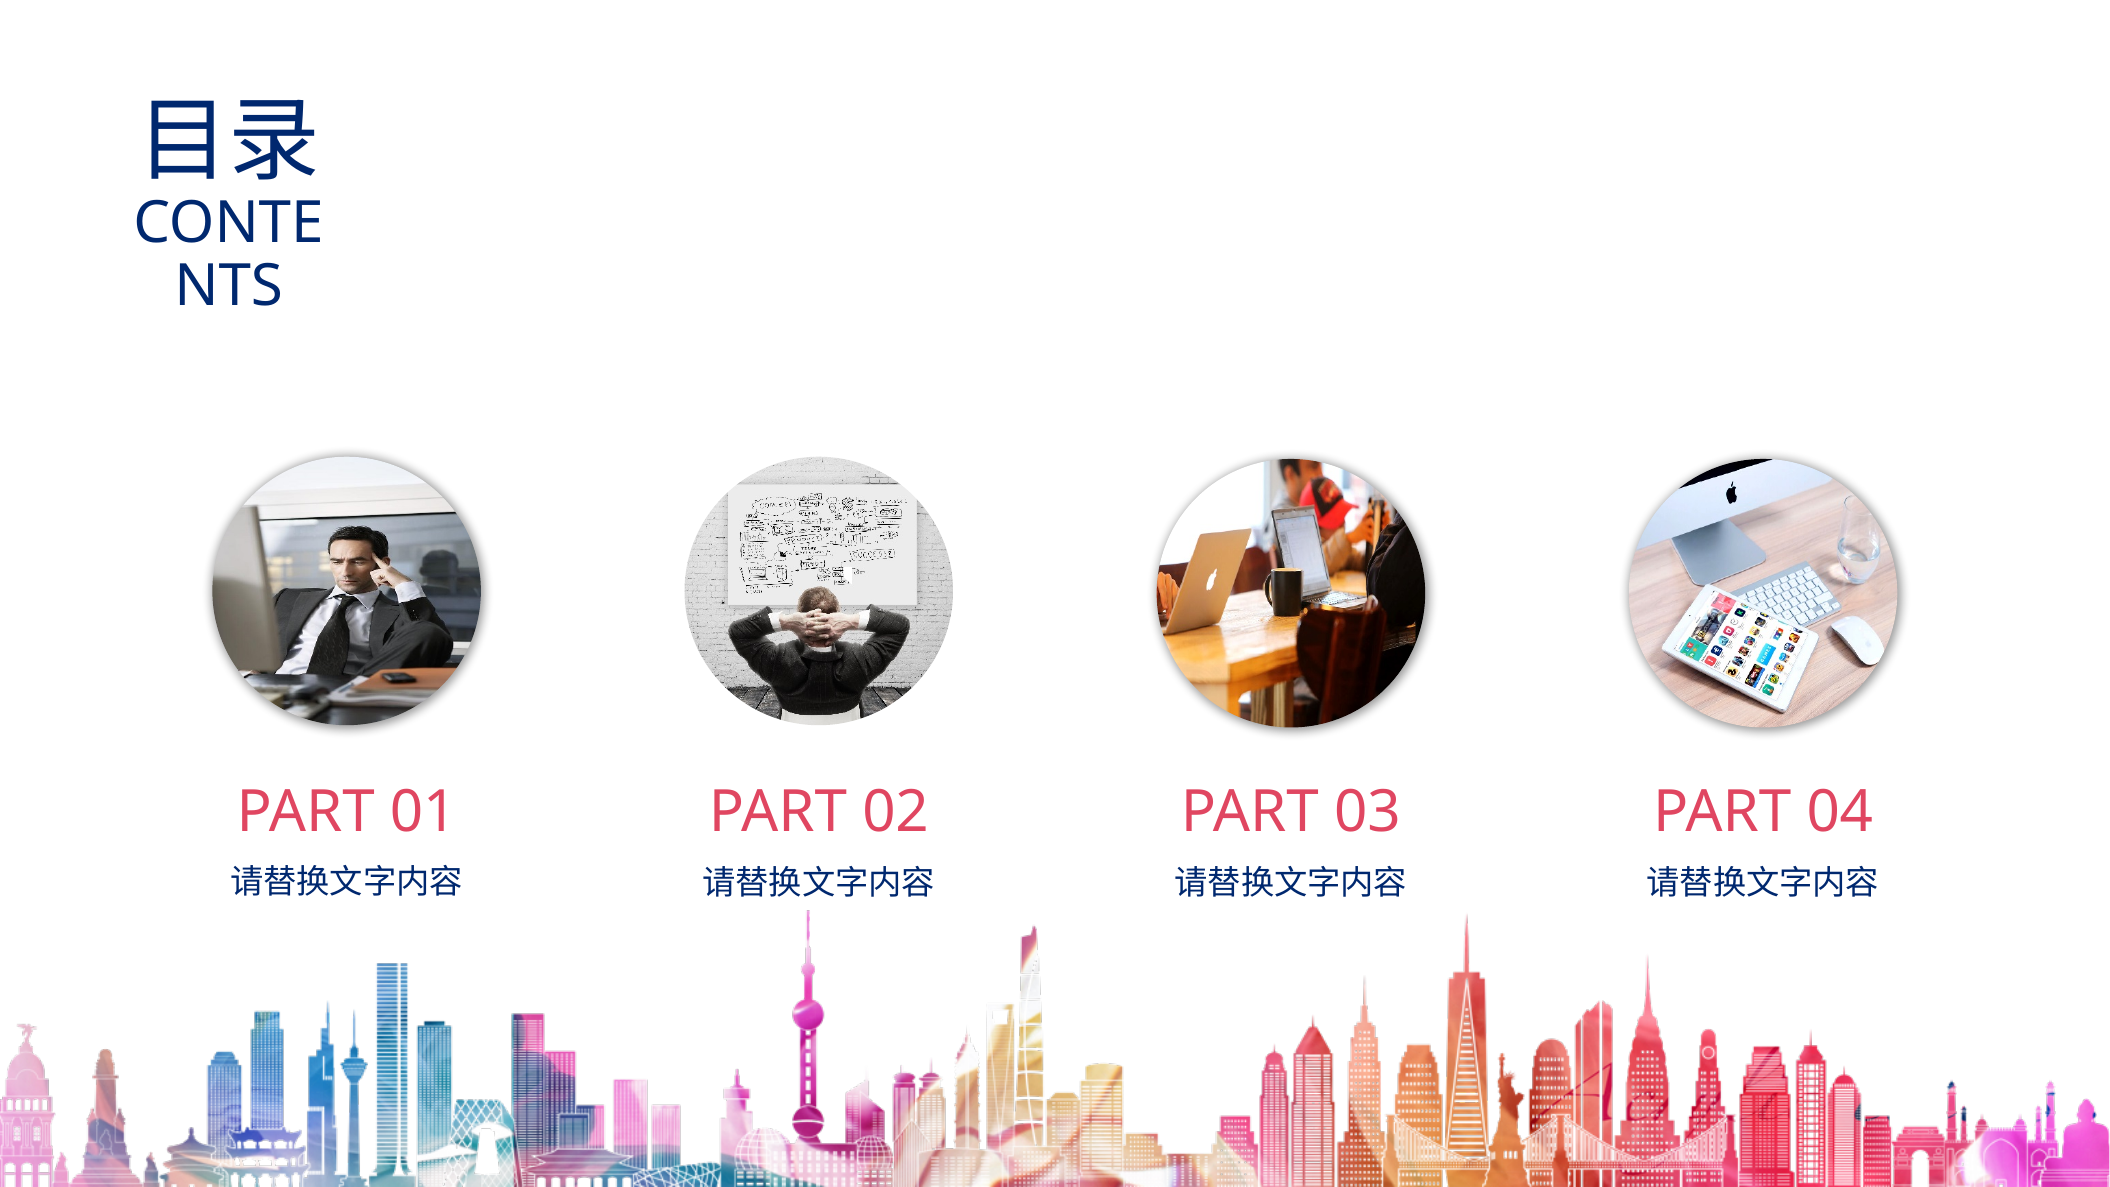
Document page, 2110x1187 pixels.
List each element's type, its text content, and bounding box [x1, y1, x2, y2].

text_box 目录 [110, 86, 347, 207]
text_box 请替换文字内容 [615, 857, 1023, 876]
text_box PART 02 [615, 773, 1023, 856]
text_box PART 03 [1087, 773, 1495, 856]
text_box PART 04 [1559, 773, 1967, 856]
text_box 请替换文字内容 [142, 857, 551, 876]
text_box [1627, 457, 1899, 729]
text_box CONTENTS [113, 185, 345, 250]
text_box 请替换文字内容 [1559, 857, 1967, 876]
text_box 请替换文字内容 [1087, 857, 1495, 876]
text_box [211, 455, 482, 727]
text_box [684, 456, 954, 726]
text_box PART 01 [142, 773, 551, 856]
picture [0, 876, 2110, 1187]
text_box [1155, 457, 1427, 729]
